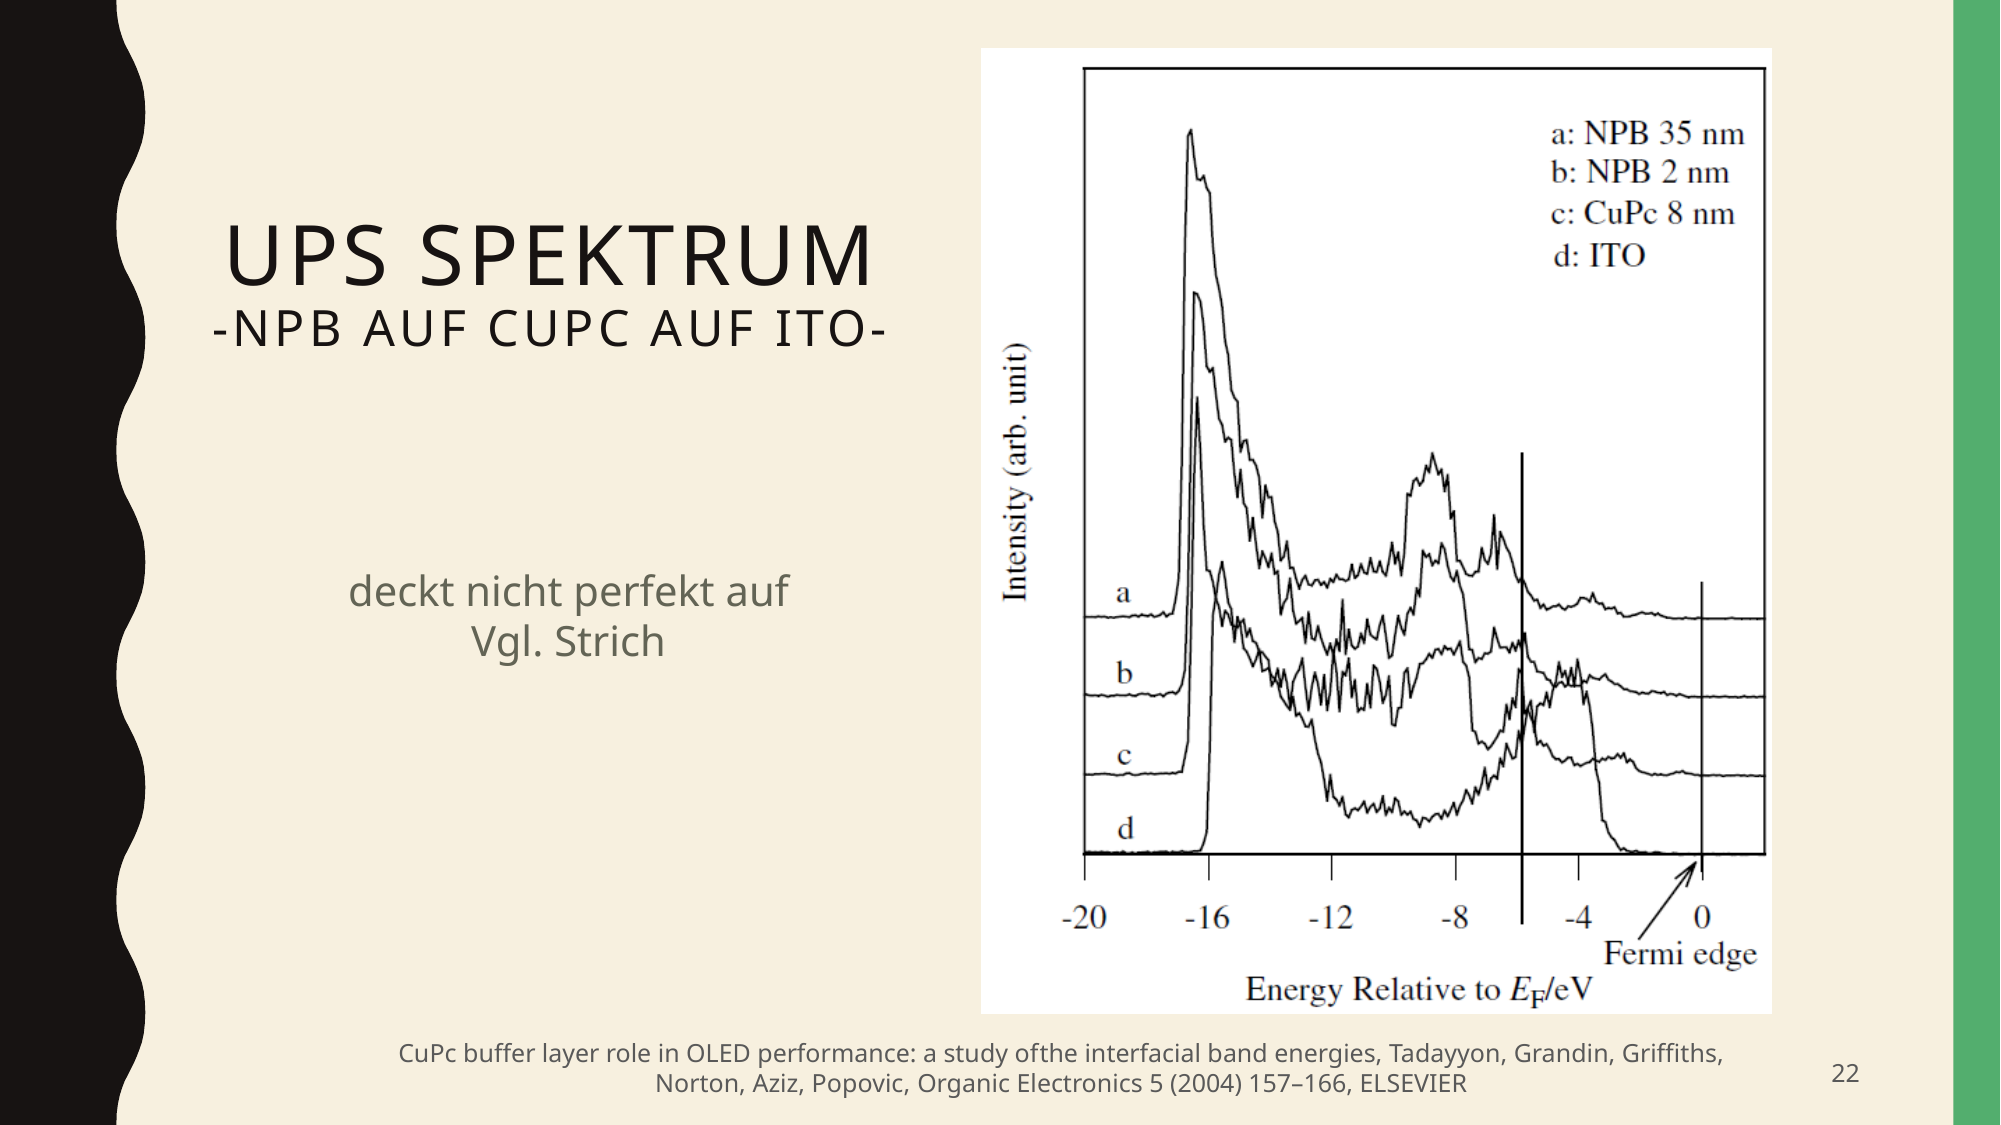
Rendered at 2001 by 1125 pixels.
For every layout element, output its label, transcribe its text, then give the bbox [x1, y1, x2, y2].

title UPS Spektrum -NPB auf CUPC auf ITO- [0, 205, 980, 451]
slide_number 22 [1771, 1045, 1875, 1103]
picture [980, 48, 1772, 1014]
footer CuPc buffer layer role in OLED performance: a study ofthe interfacial band energies, Tadayyon, Grandin, Griffiths, Norton, Aziz, Popovic, Organic Electronics 5 (2004) 157–166, ELSEVIER [368, 1031, 1755, 1103]
